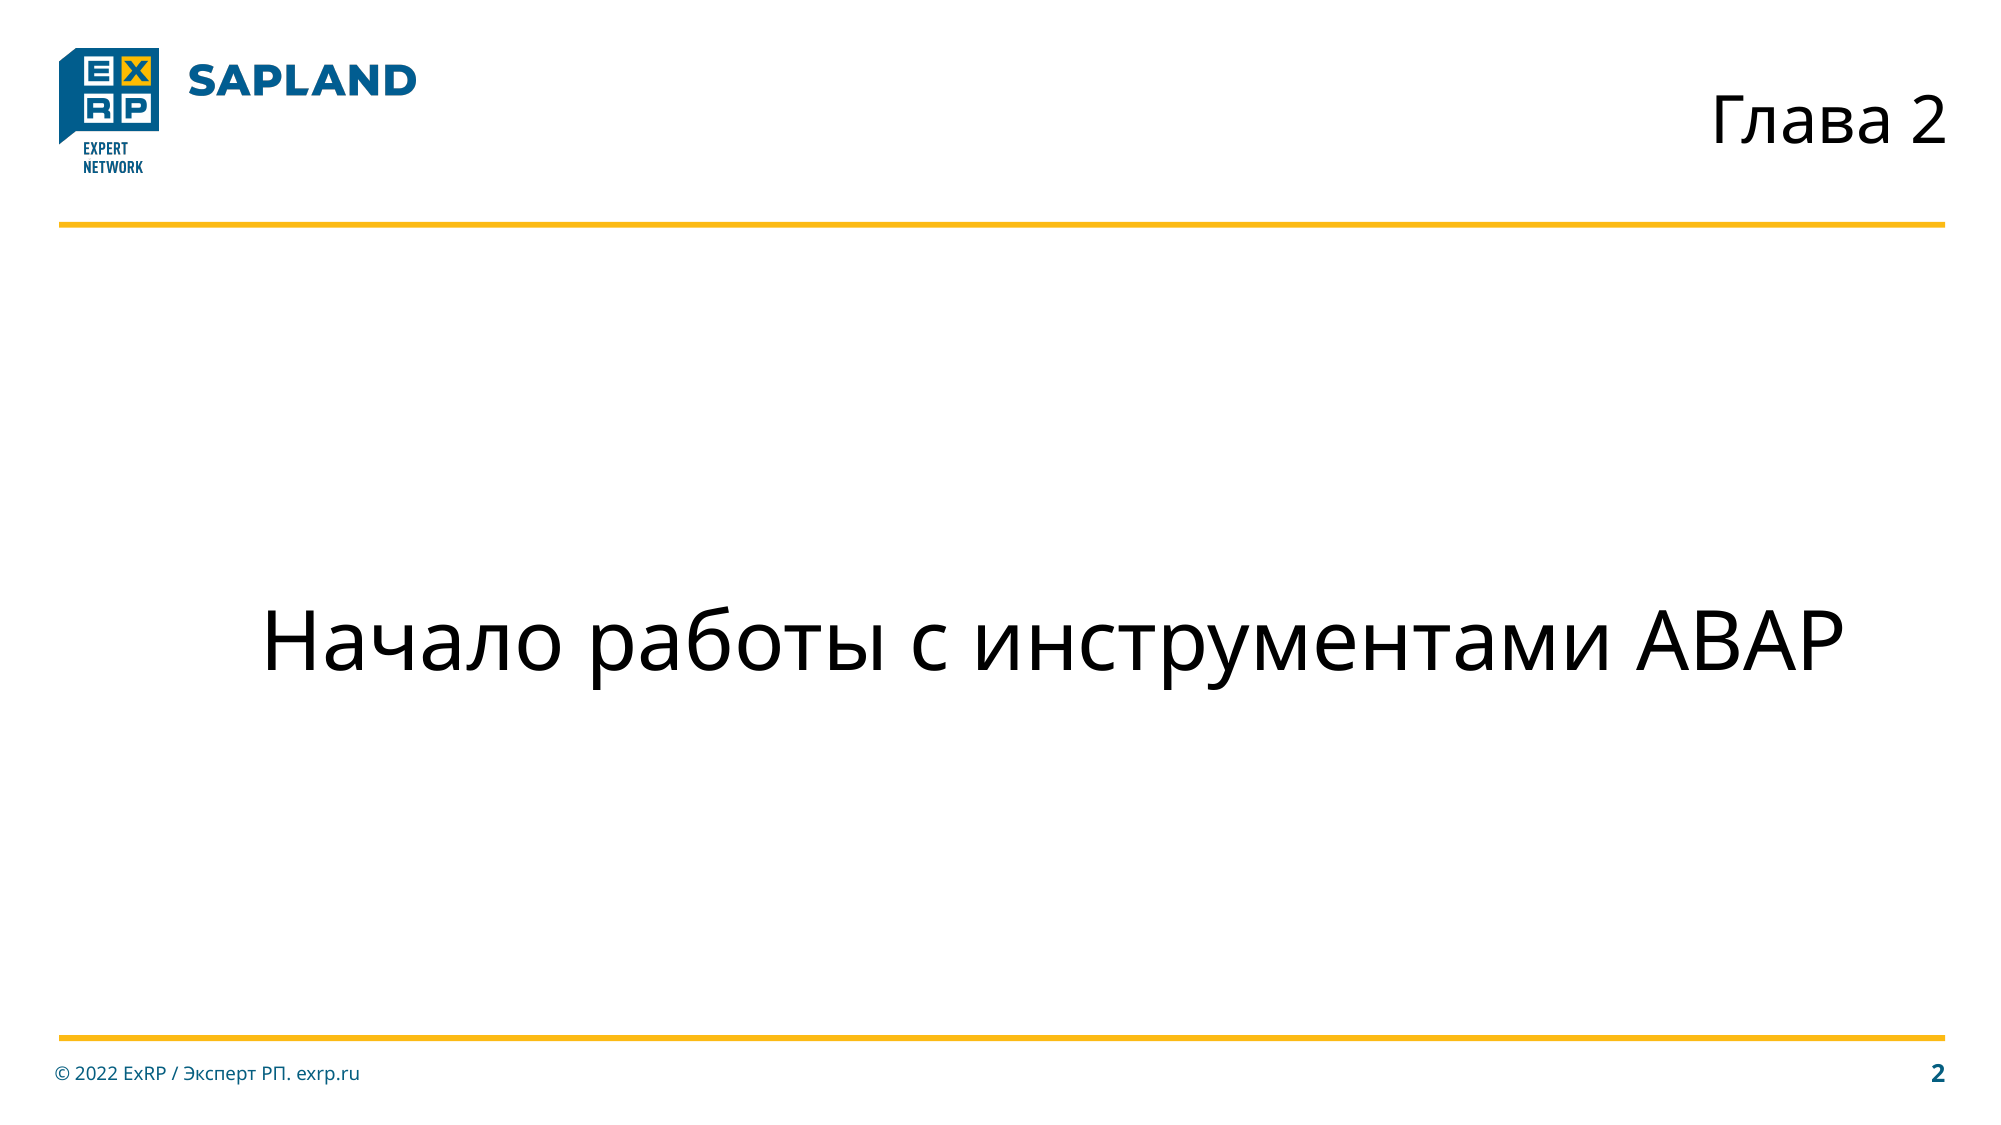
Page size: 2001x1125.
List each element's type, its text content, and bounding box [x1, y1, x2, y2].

picture [59, 132, 159, 173]
picture [85, 94, 113, 122]
subtitle Начало работы с инструментами ABAP [176, 536, 1863, 684]
picture [104, 163, 108, 173]
slide_number 2 [1862, 1044, 1961, 1105]
picture [122, 57, 150, 85]
picture [122, 94, 150, 122]
title Глава 2 [1548, 27, 2000, 224]
picture [85, 57, 113, 85]
footer © 2022 ExRP / Эксперт РП. exrp.ru [39, 1042, 468, 1103]
picture [189, 64, 416, 96]
picture [59, 48, 74, 60]
